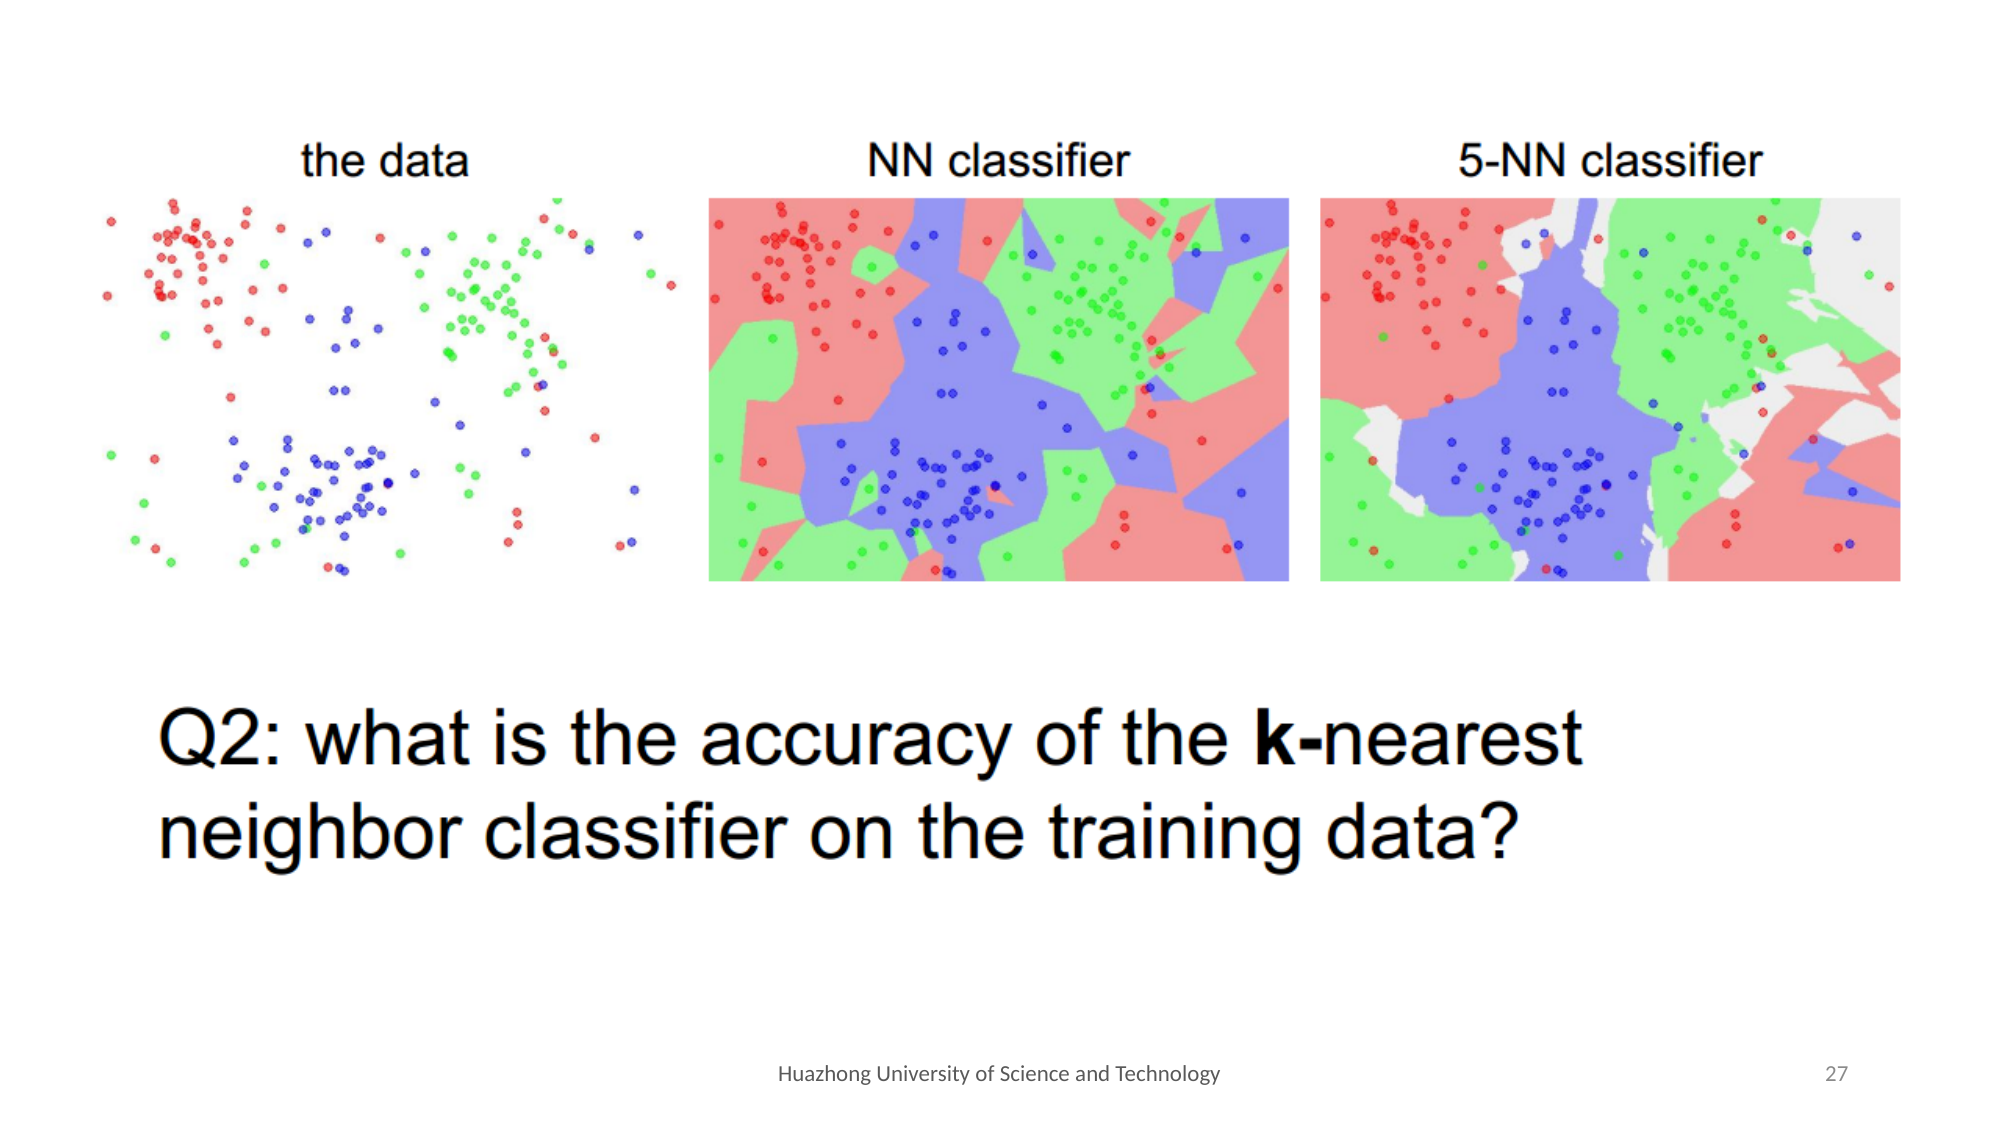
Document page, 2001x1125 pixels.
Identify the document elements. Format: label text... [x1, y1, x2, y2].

footer Huazhong University of Science and Technology [662, 1042, 1338, 1103]
picture [68, 92, 1932, 1032]
slide_number 27 [1413, 1042, 1864, 1103]
